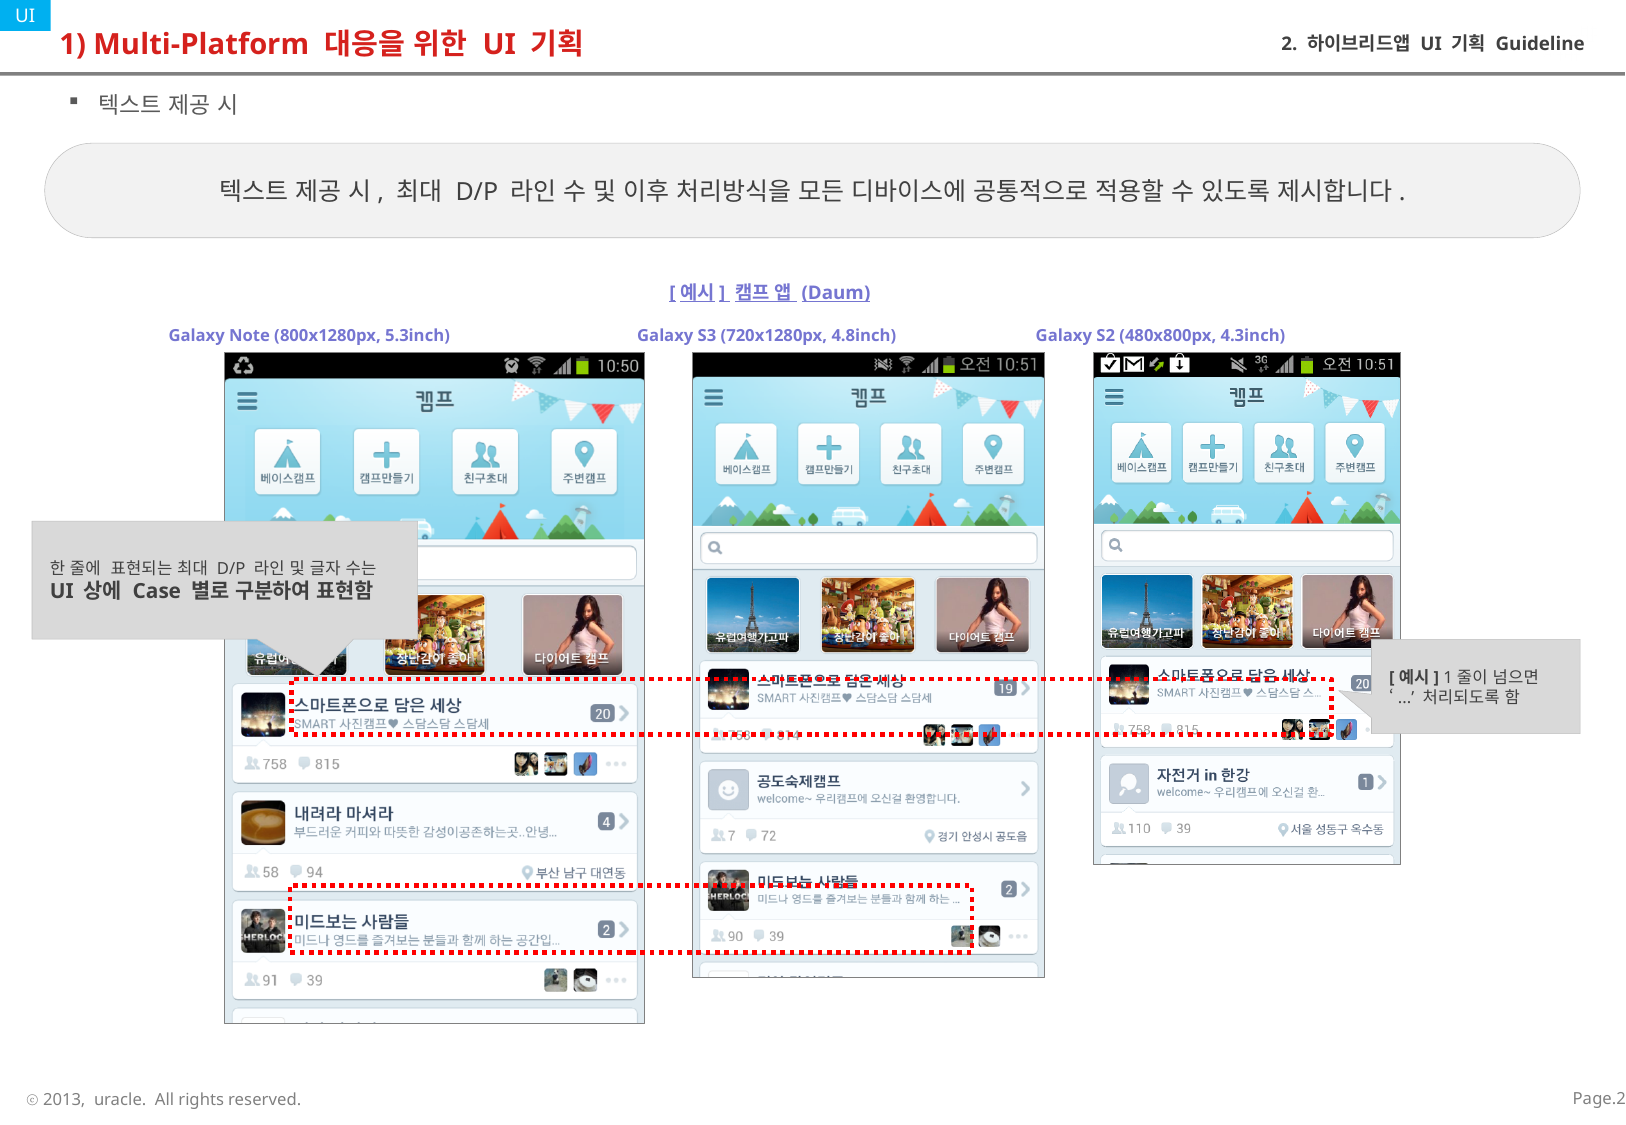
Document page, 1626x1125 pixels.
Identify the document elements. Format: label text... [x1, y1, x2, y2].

text_box 한 줄에 표현되는 최대 D/P 라인 및 글자 수는 UI 상에 Case 별로 구분하여 표현함 [29, 519, 204, 642]
list 텍스트 제공 시 [53, 83, 1463, 126]
list 2. 하이브리드앱 UI 기획 Guideline [1032, 23, 1600, 66]
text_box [209, 316, 1401, 1024]
text_box [예시] 1줄이 넘으면 ‘...’ 처리되도록 함 [1405, 637, 1583, 736]
title 1) Multi-Platform 대응을 위한 UI 기획 [44, 11, 1595, 74]
text_box [예시] 캠프 앱 (Daum) [654, 273, 885, 311]
list 텍스트 제공 시, 최대 D/P 라인 수 및 이후 처리방식을 모든 디바이스에 공통적으로 적용할 수 있도록 제시합니다. [77, 154, 1548, 226]
